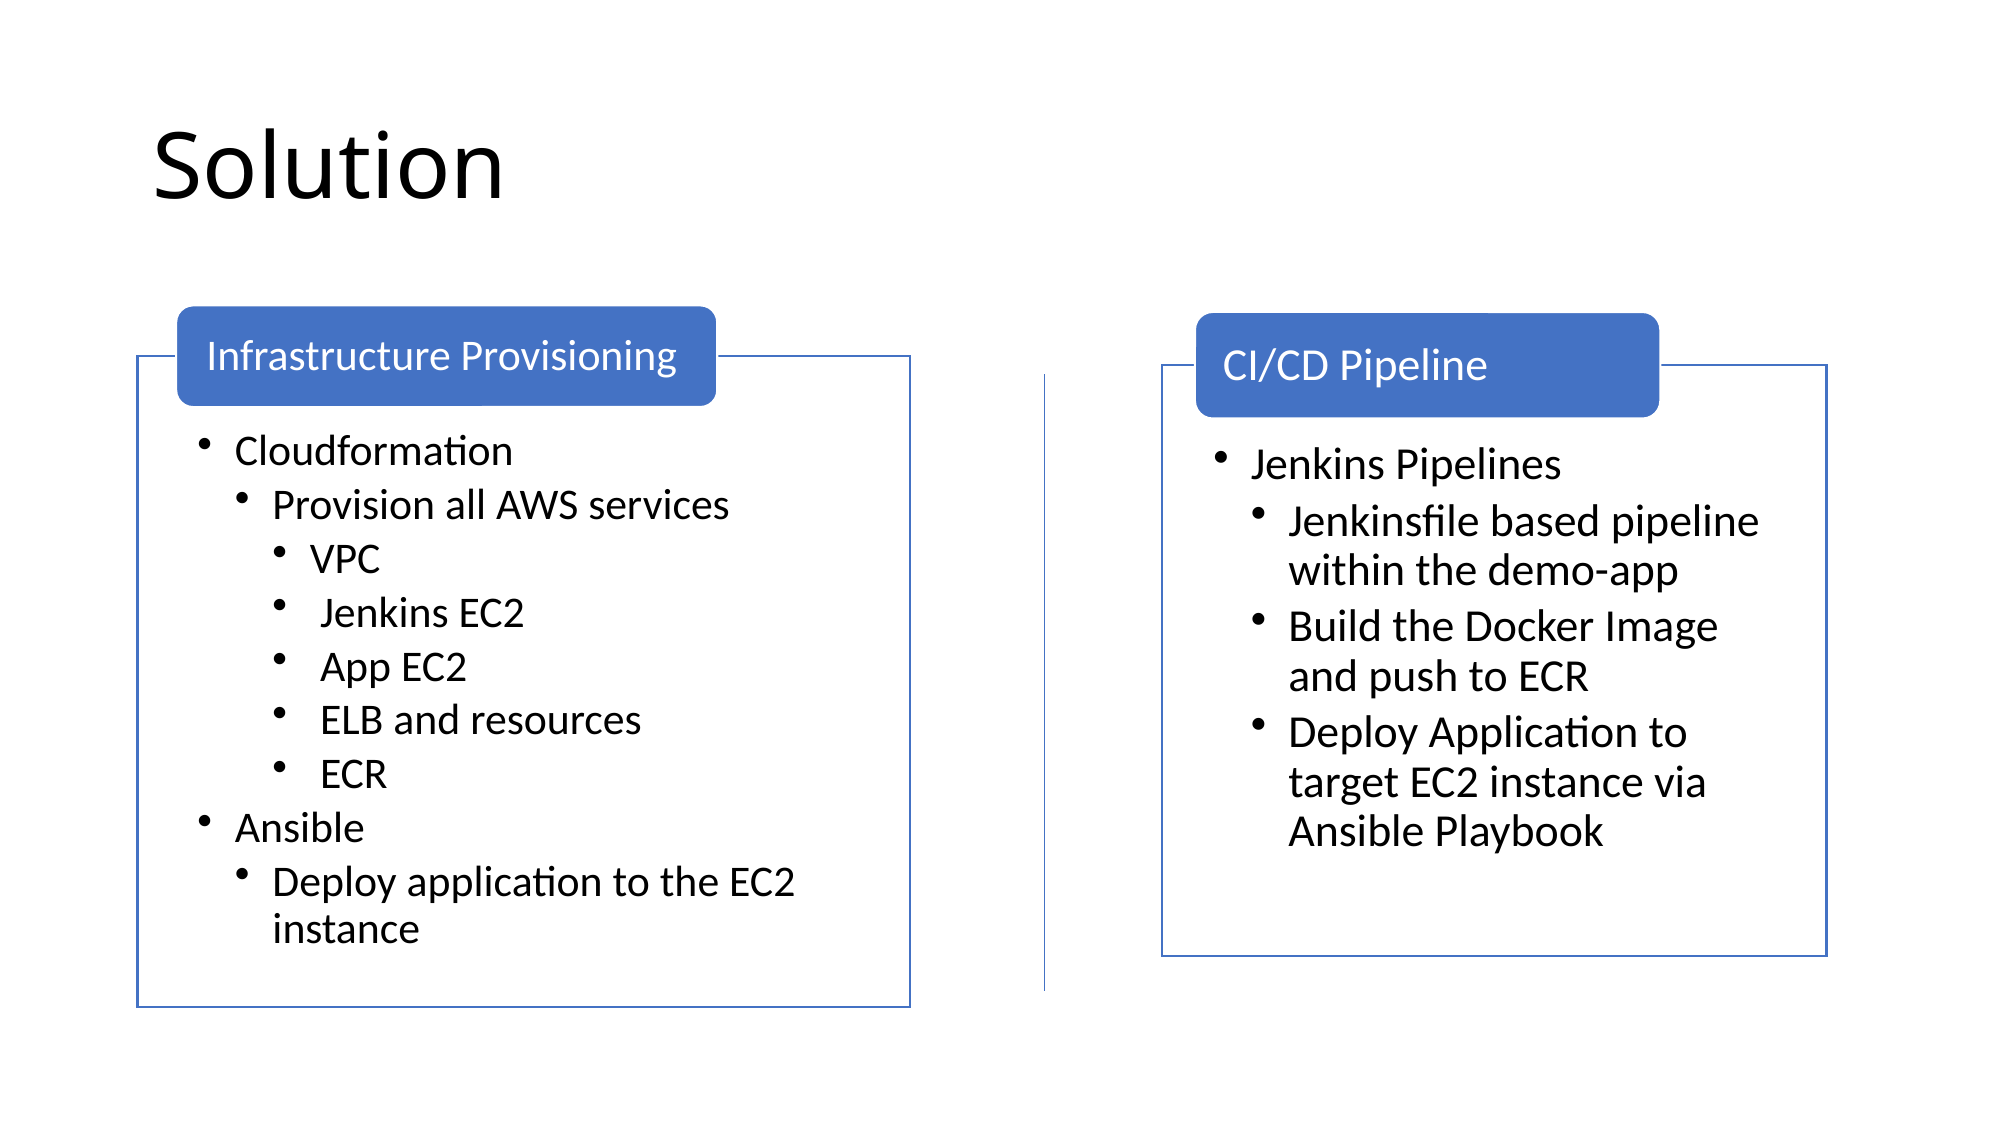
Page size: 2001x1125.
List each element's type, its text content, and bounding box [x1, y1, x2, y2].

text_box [1161, 277, 1827, 992]
text_box [1462, 341, 1971, 1013]
text_box [911, 341, 1432, 1014]
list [137, 299, 911, 1014]
title Solution [137, 59, 1863, 278]
